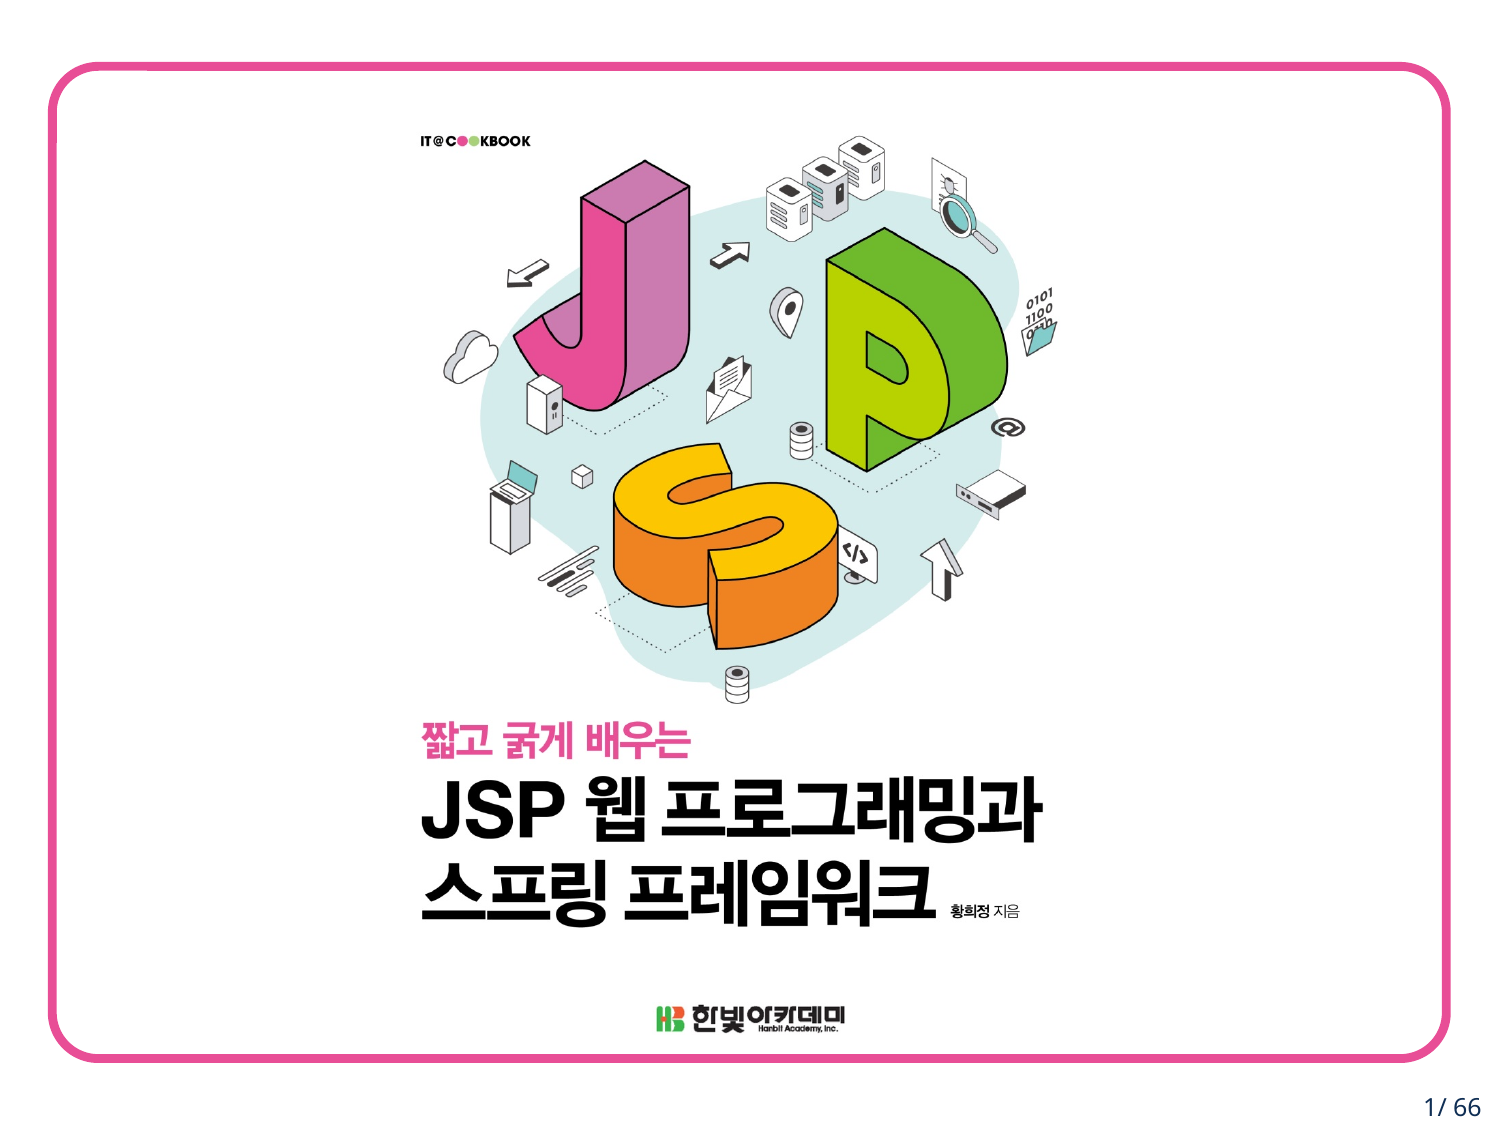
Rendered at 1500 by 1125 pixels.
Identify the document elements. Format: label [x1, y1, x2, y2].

picture [652, 1002, 847, 1035]
picture [372, 87, 1128, 945]
